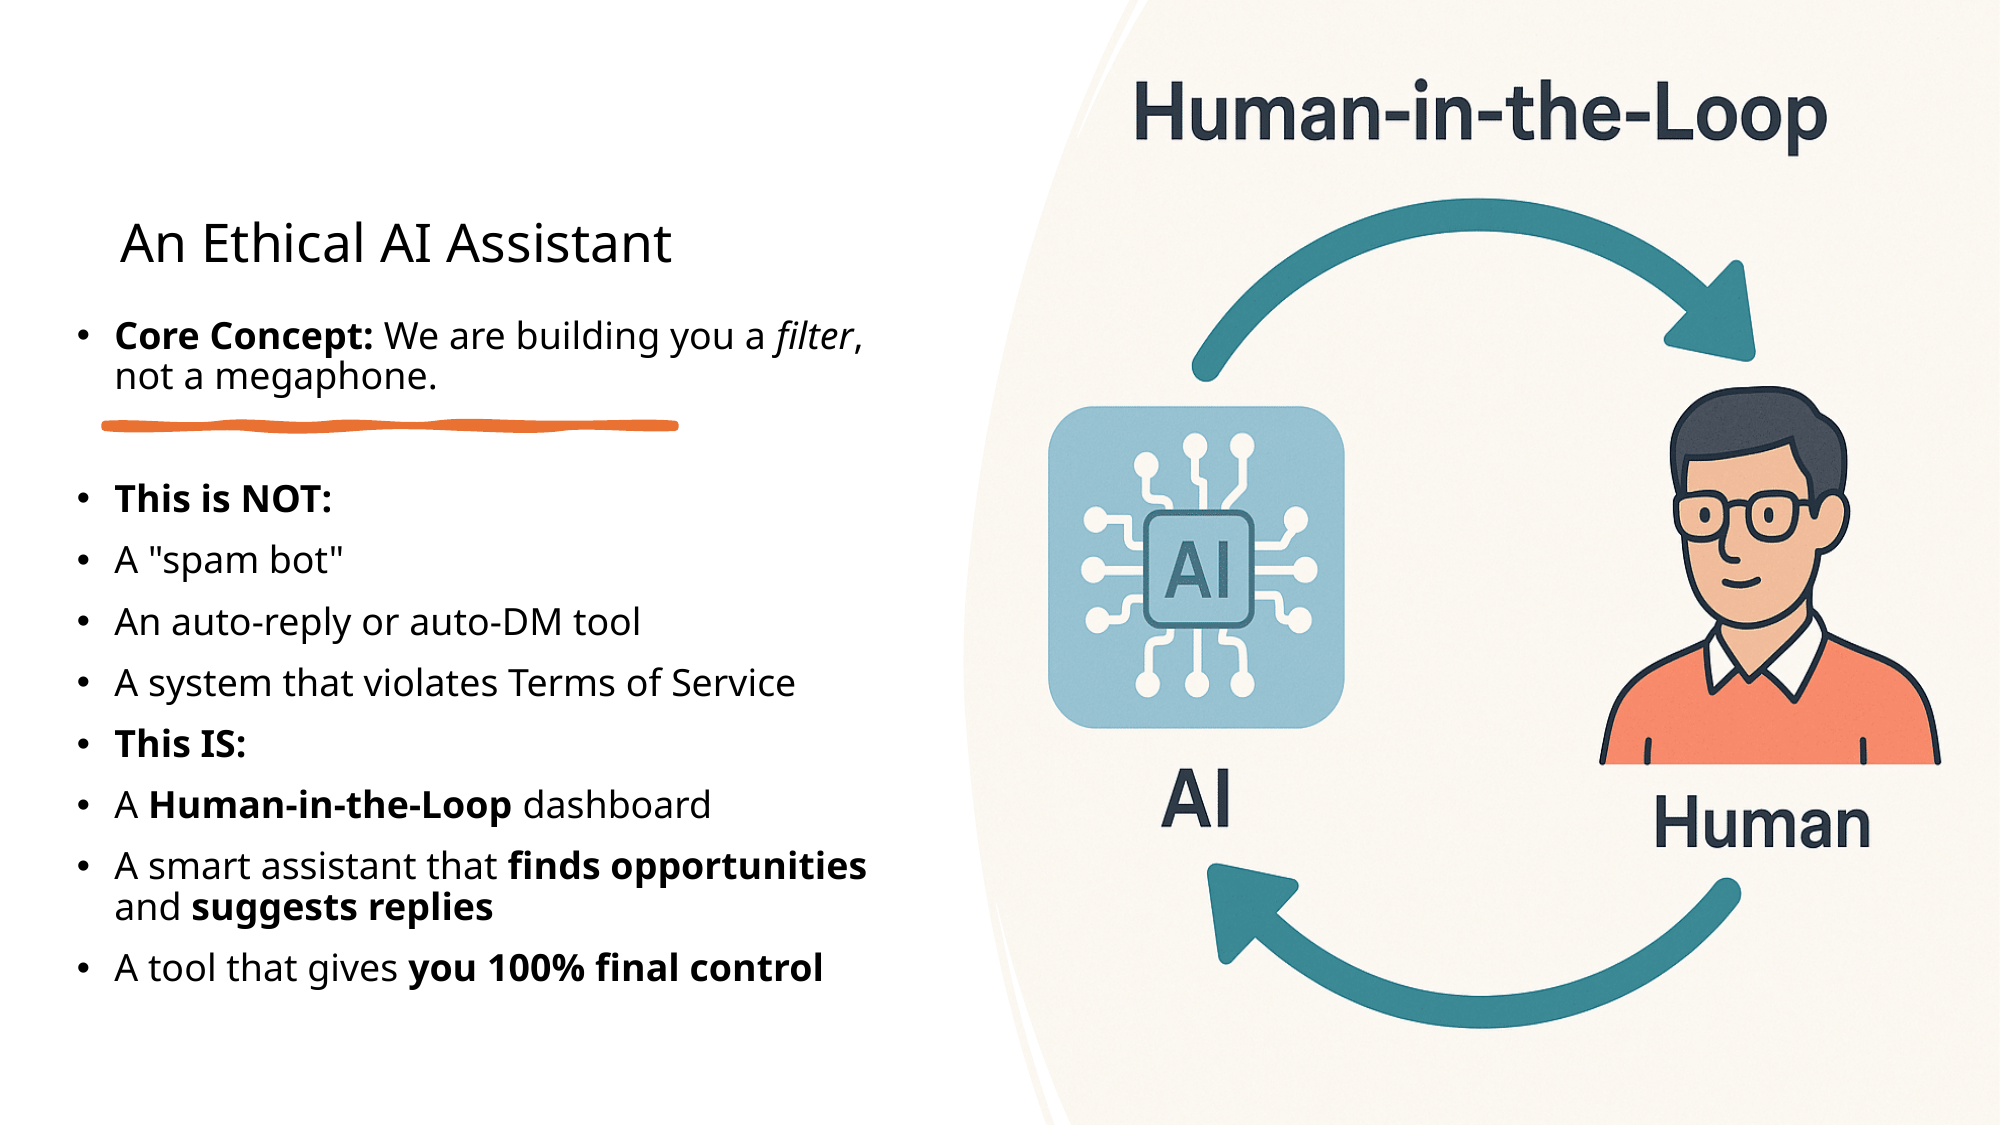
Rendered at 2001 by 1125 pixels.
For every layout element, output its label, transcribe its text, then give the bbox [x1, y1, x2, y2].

text_box [0, 0, 962, 1125]
list Core Concept: We are building you a filter, not a megaphone. This is NOT: A "spam bot" An auto-reply or auto-DM tool A system that violates Terms of Service This IS: A Human-in-the-Loop dashboard A smart assistant that finds opportunities and suggests replies A tool that gives you 100% final control [61, 309, 939, 1051]
title An Ethical AI Assistant [105, 173, 822, 282]
picture [962, 0, 2000, 1125]
